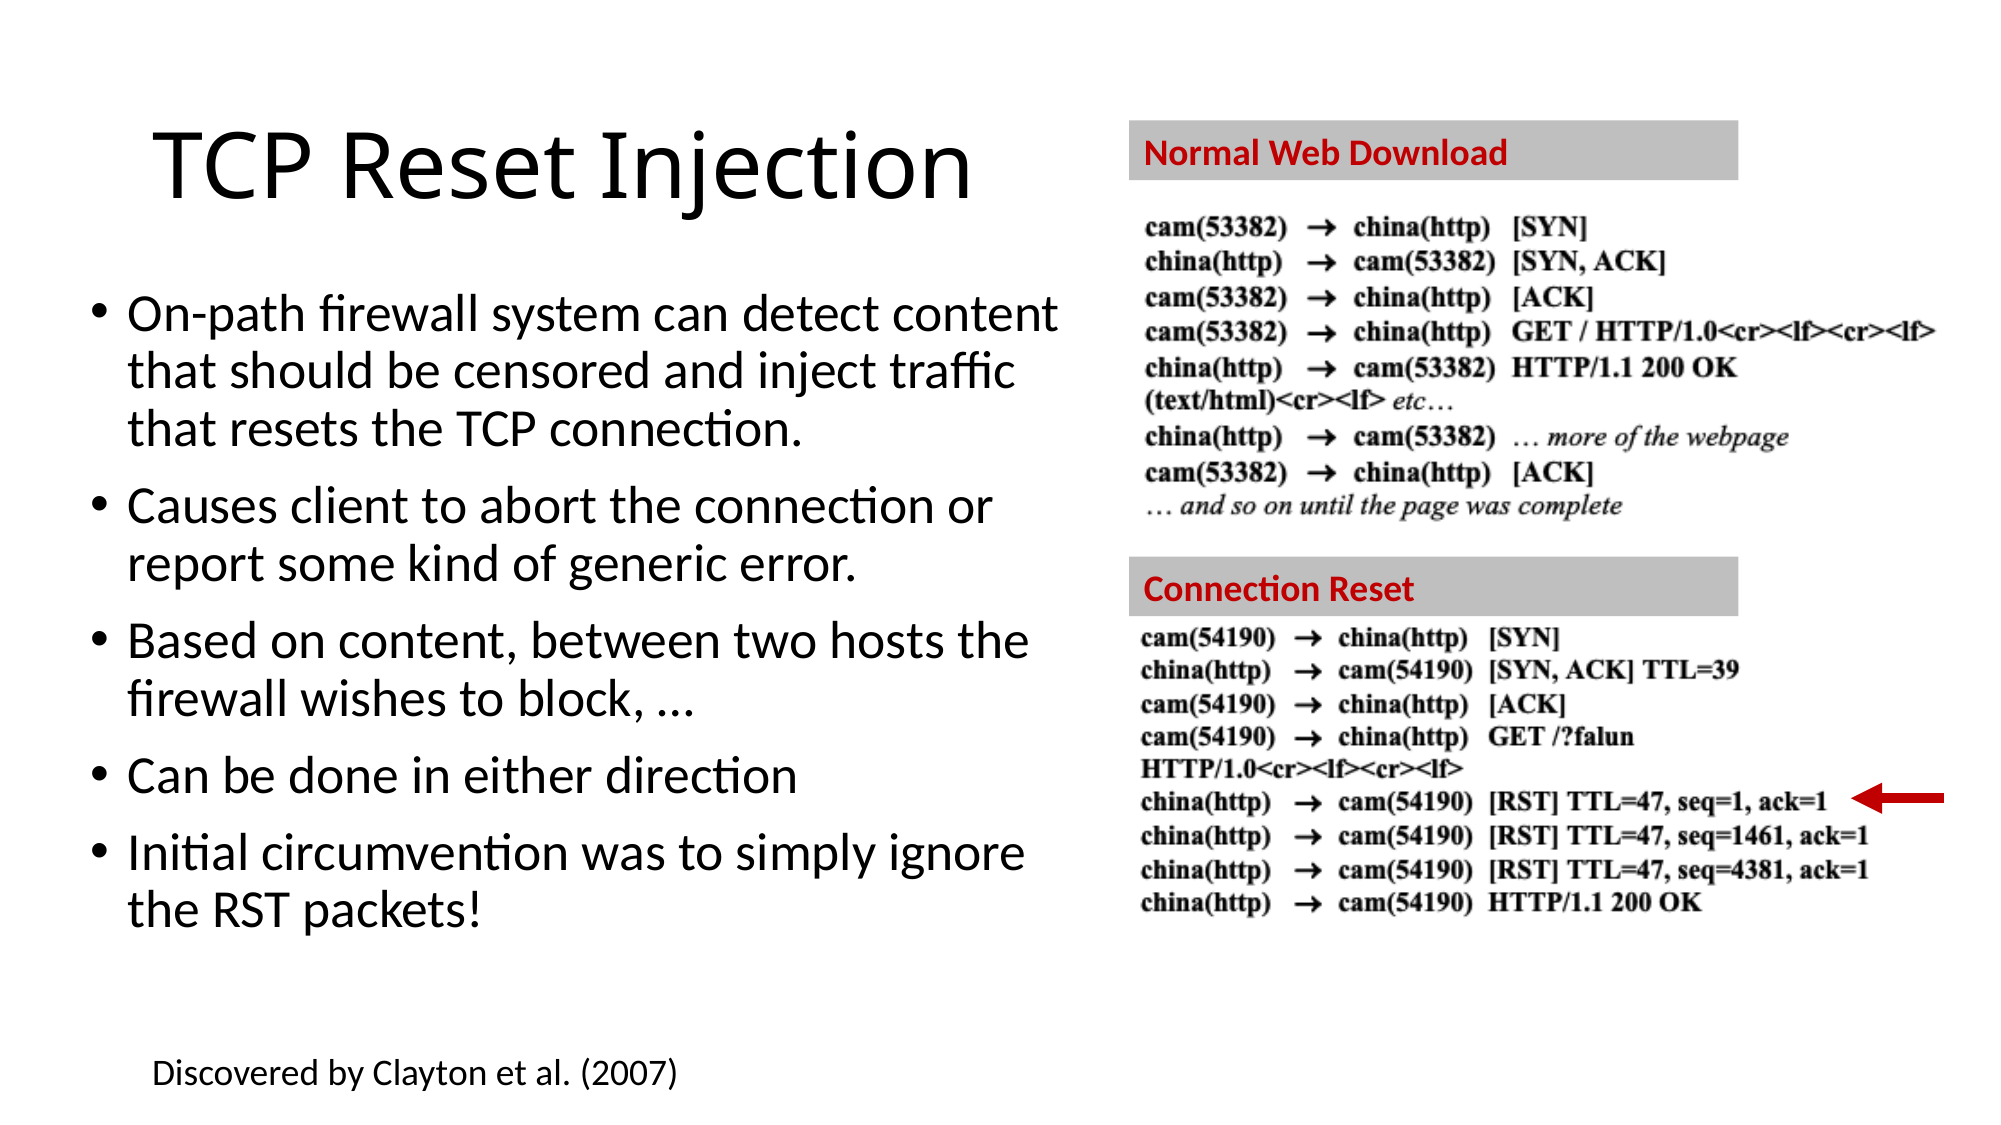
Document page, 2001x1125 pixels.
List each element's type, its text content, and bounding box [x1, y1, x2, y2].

picture [1129, 204, 2000, 539]
text_box Connection Reset [1129, 556, 1739, 617]
text_box Normal Web Download [1129, 120, 1739, 181]
title TCP Reset Injection [137, 59, 1863, 278]
picture [1129, 621, 1925, 944]
text_box Discovered by Clayton et al. (2007) [137, 1040, 941, 1101]
list On-path firewall system can detect content that should be censored and inject traffic that resets the TCP connection. Causes client to abort the connection or report some kind of generic error. Based on content, between two hosts the firewall wishes to block, … Can be done in either direction Initial circumvention was to simply ignore the RST packets! [75, 277, 1089, 992]
